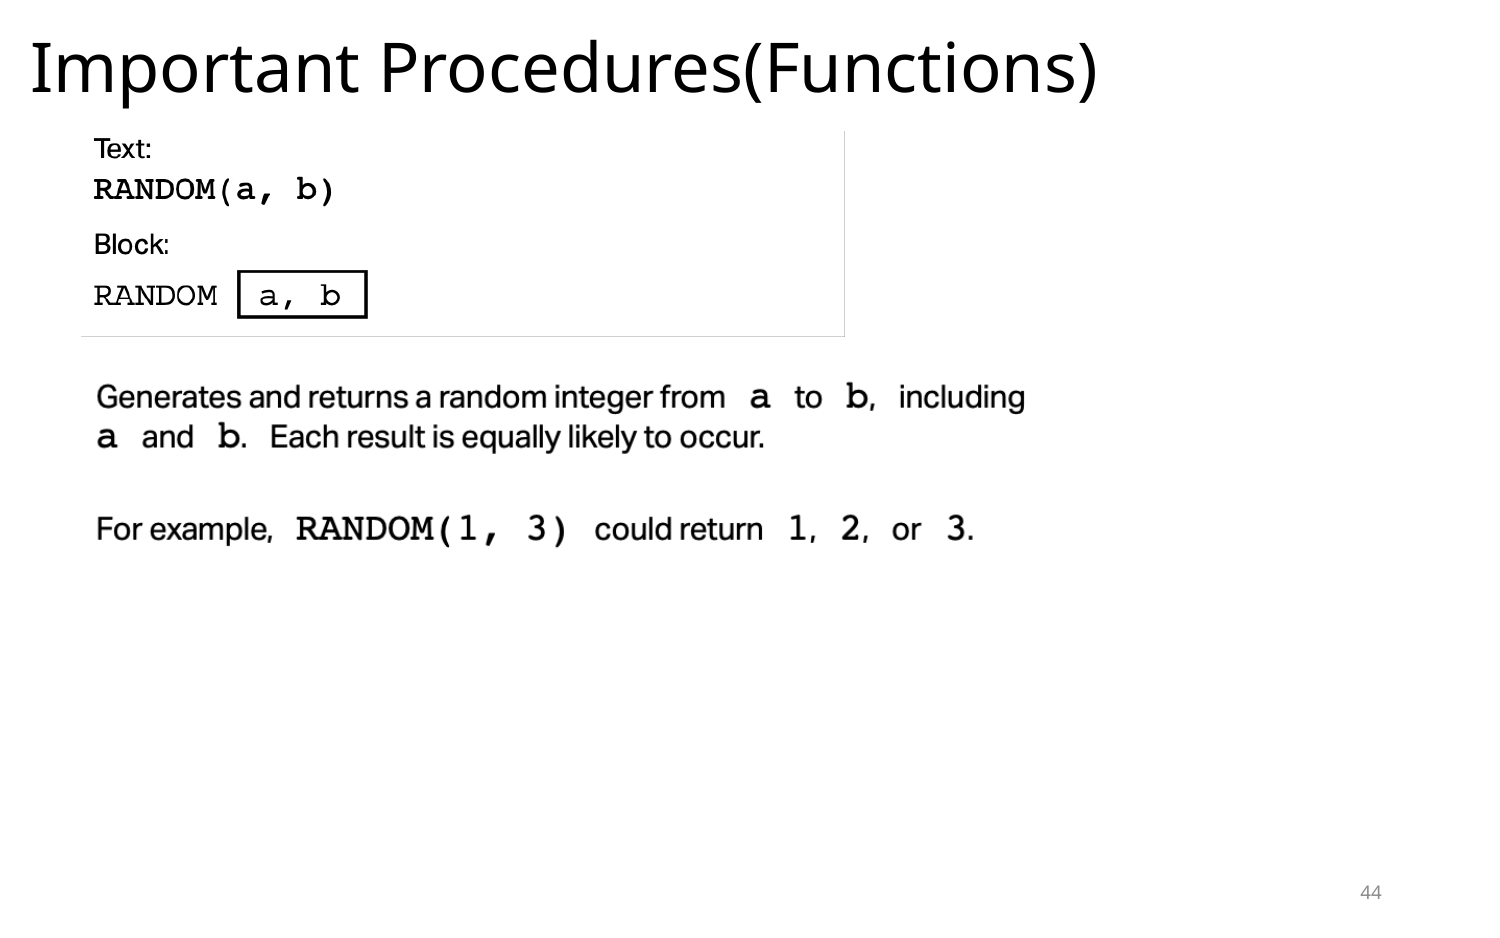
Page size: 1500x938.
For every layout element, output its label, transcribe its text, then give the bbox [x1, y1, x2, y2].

picture [85, 371, 1122, 566]
slide_number 44 [1059, 868, 1397, 919]
title Important Procedures(Functions) [15, 9, 1271, 132]
picture [70, 131, 845, 337]
